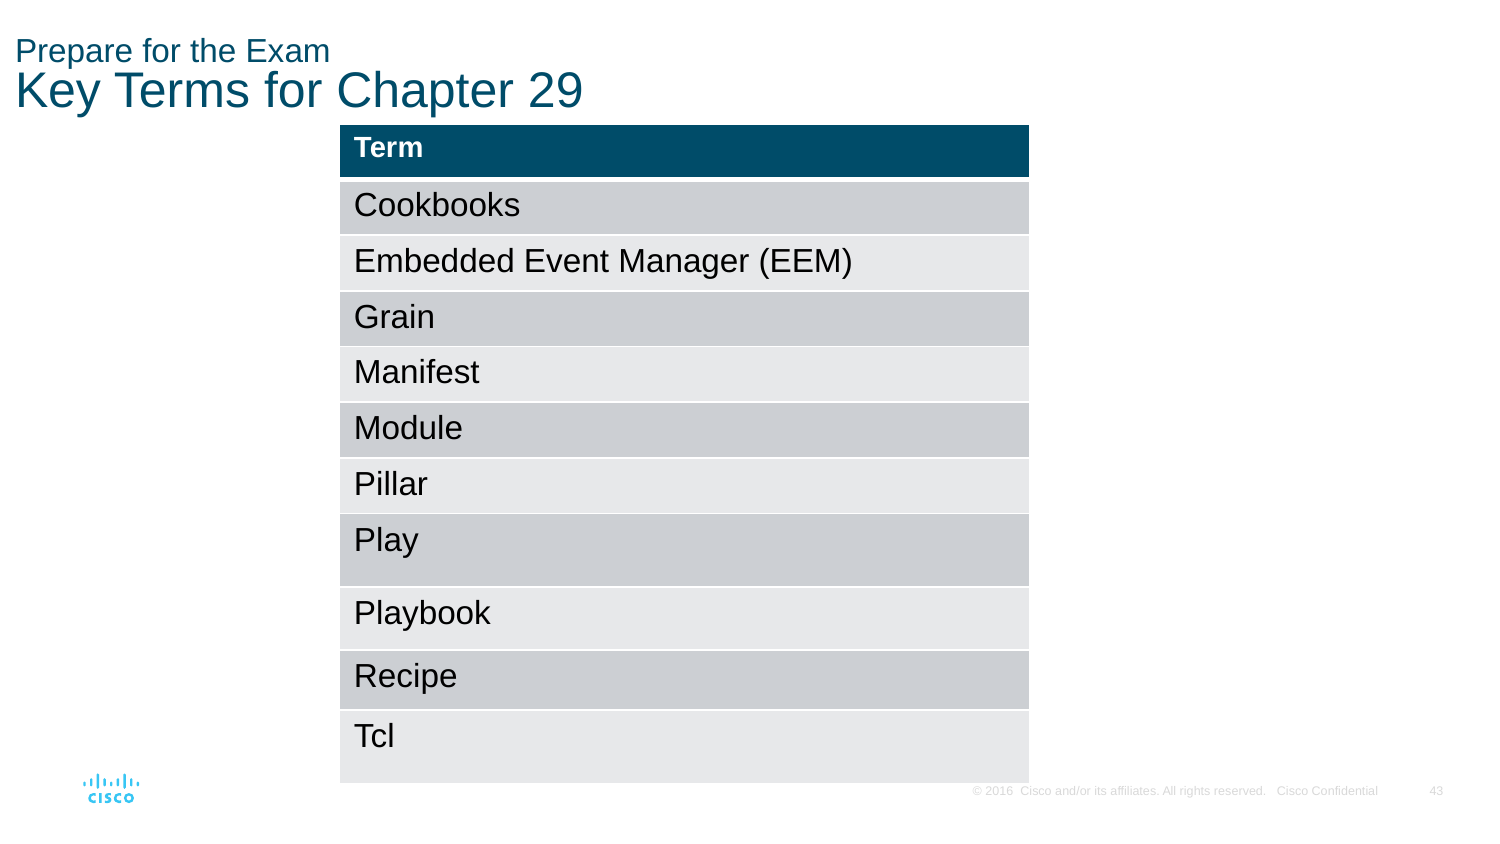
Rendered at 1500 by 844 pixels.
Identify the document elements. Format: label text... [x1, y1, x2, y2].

table_cell Pillar [340, 459, 1029, 513]
table_cell Play [340, 514, 1029, 586]
title Prepare for the Exam Key Terms for Chapter 29 [0, 17, 1369, 138]
table_cell Grain [340, 292, 1029, 346]
table_cell Playbook [340, 588, 1029, 649]
table_cell Manifest [340, 347, 1029, 401]
table_cell Cookbooks [340, 182, 1029, 234]
table_cell Embedded Event Manager (EEM) [340, 236, 1029, 290]
table_cell Tcl [340, 711, 1029, 783]
table_cell Recipe [340, 651, 1029, 709]
table_cell Module [340, 403, 1029, 457]
table_header Term [340, 125, 1029, 177]
